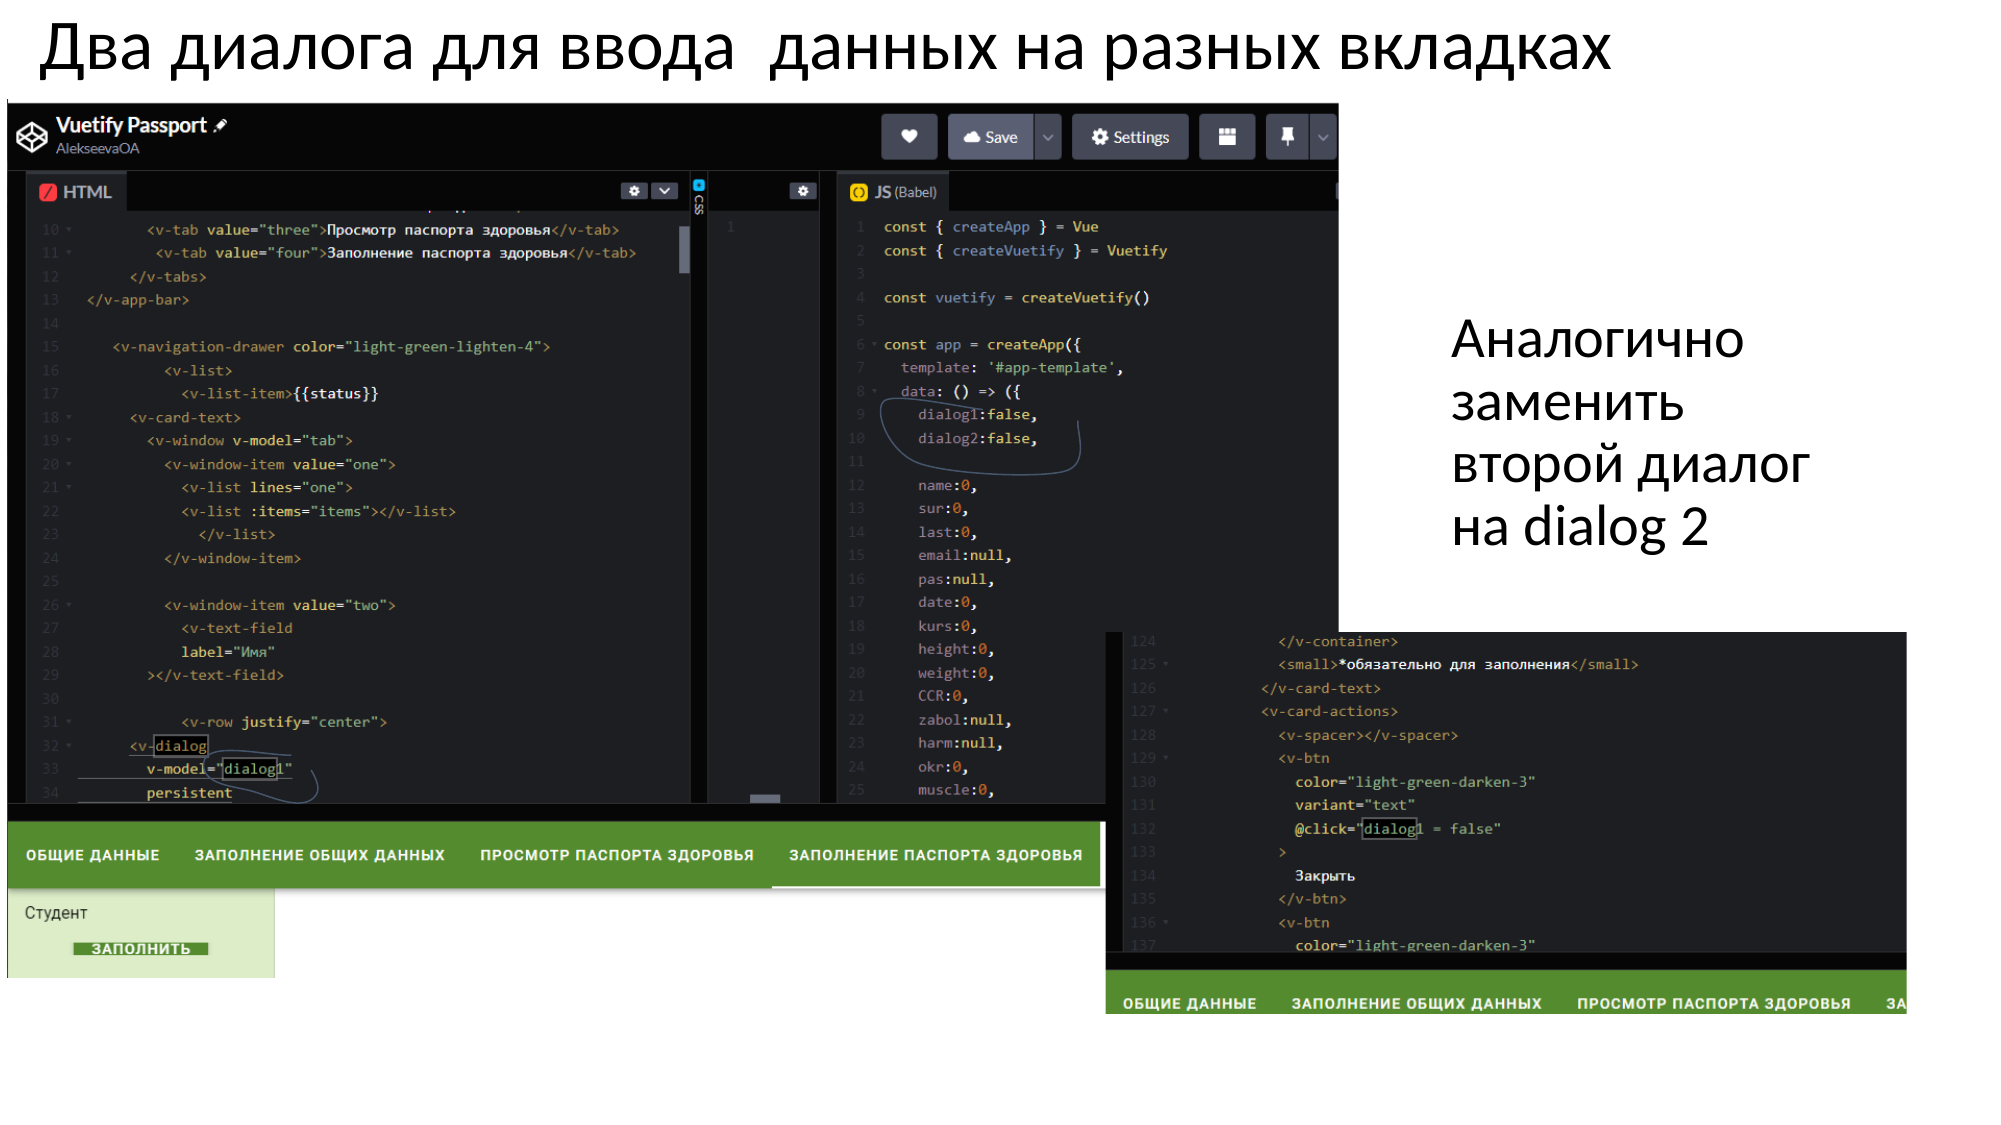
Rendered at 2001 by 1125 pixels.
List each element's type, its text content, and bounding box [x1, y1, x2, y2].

title Два диалога для ввода данных на разных вкладках [24, 0, 2000, 94]
list Аналогично заменить второй диалог на dialog 2 [1436, 299, 1863, 630]
picture [0, 99, 1907, 1014]
